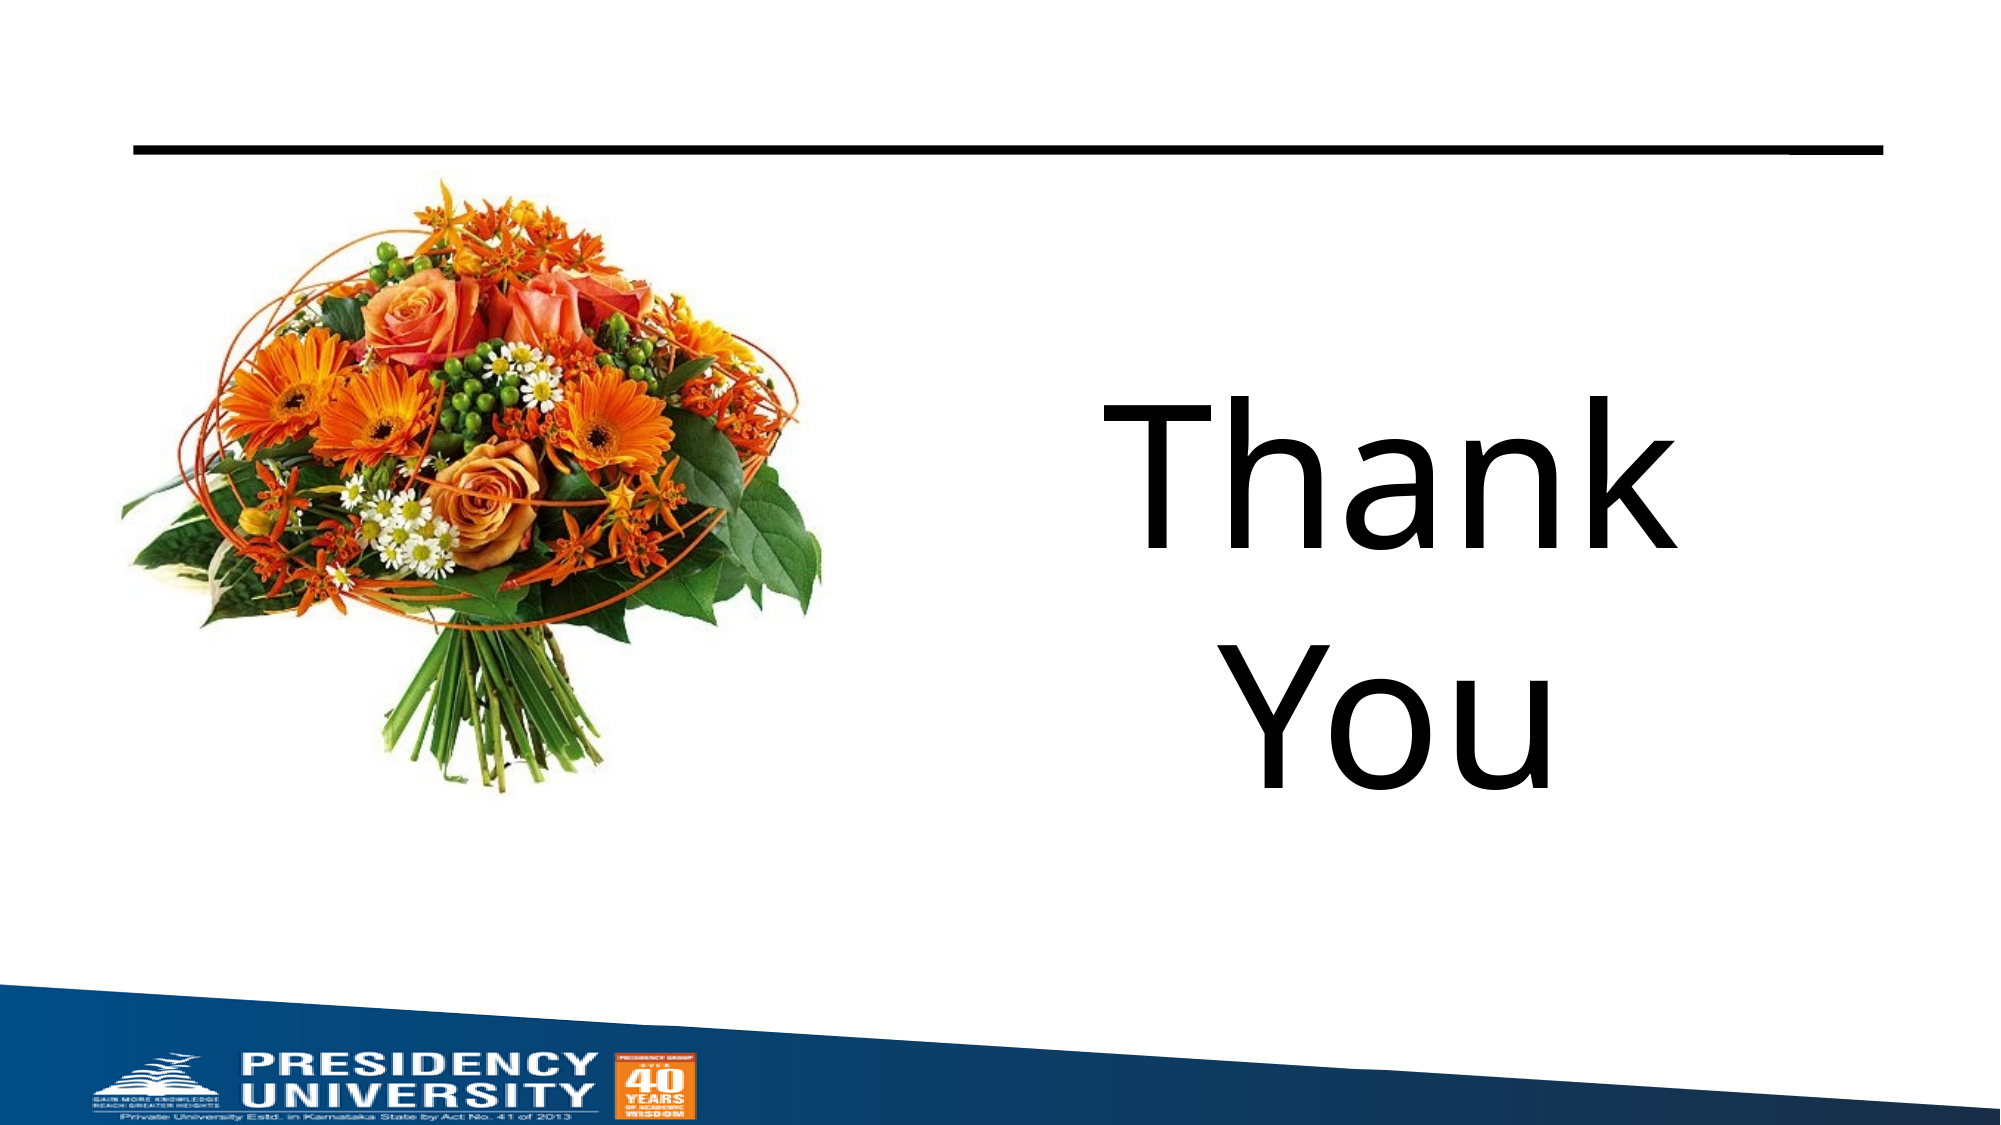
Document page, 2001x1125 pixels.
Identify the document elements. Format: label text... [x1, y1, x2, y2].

list Thank You [943, 340, 1841, 496]
picture [113, 167, 852, 802]
picture [0, 982, 2000, 1125]
